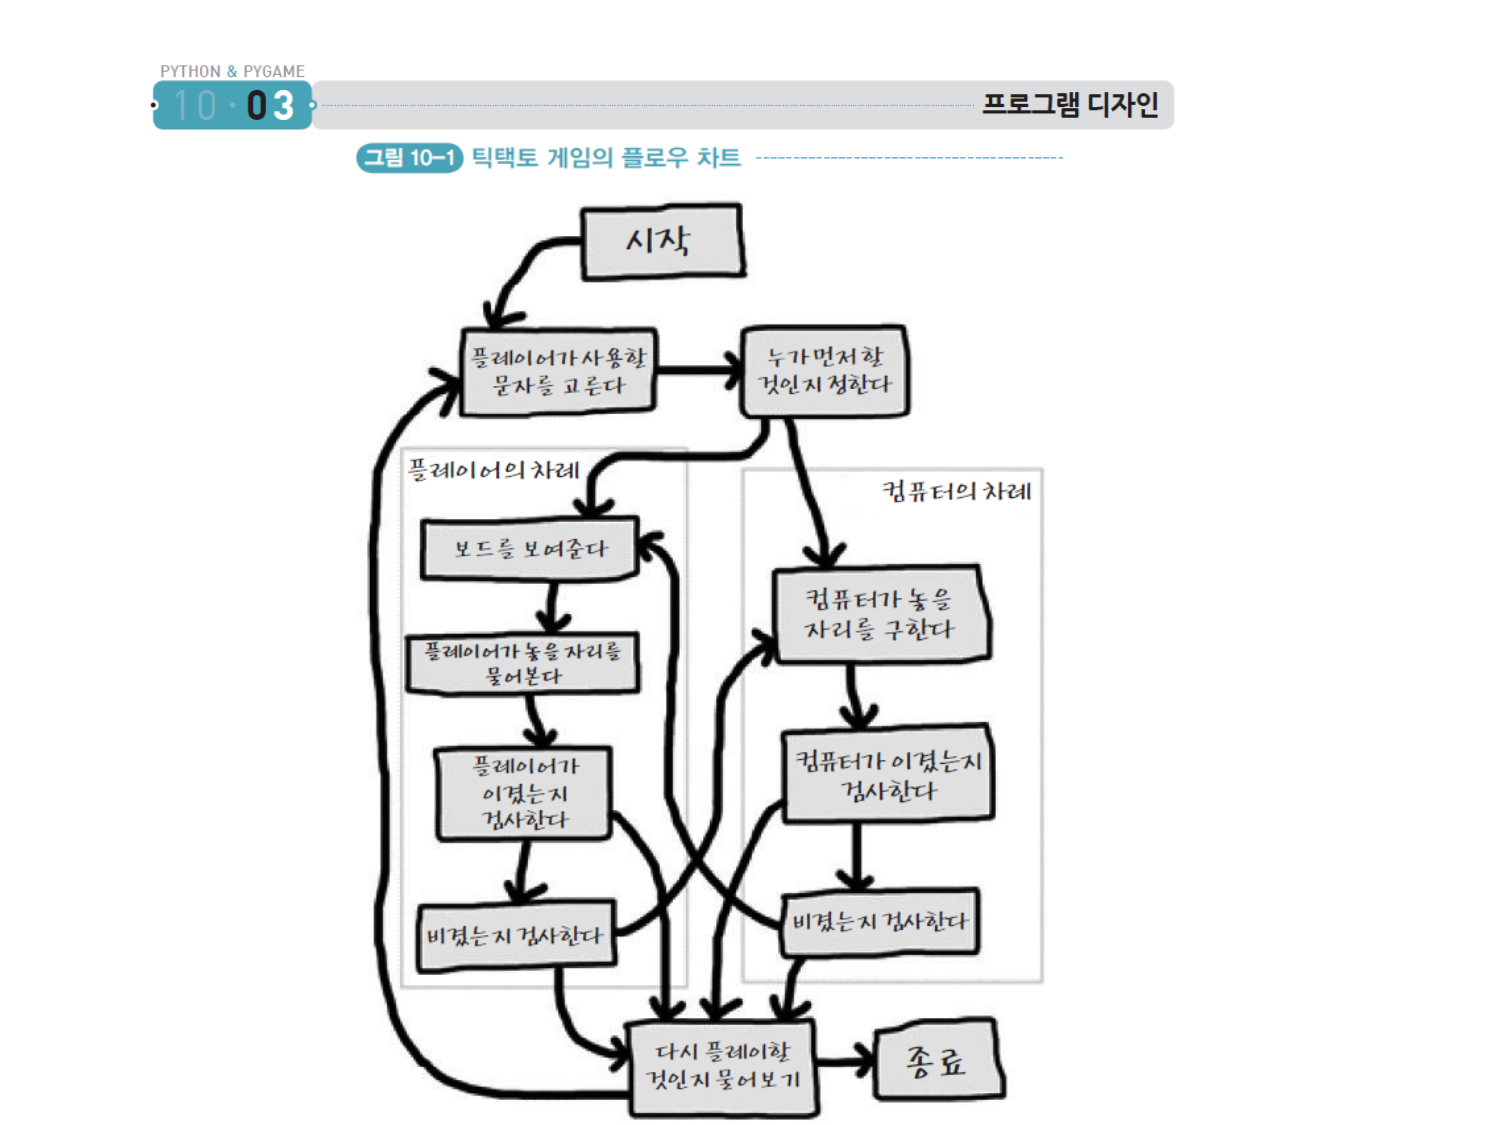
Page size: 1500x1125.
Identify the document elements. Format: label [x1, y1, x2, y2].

picture [146, 60, 1179, 1125]
